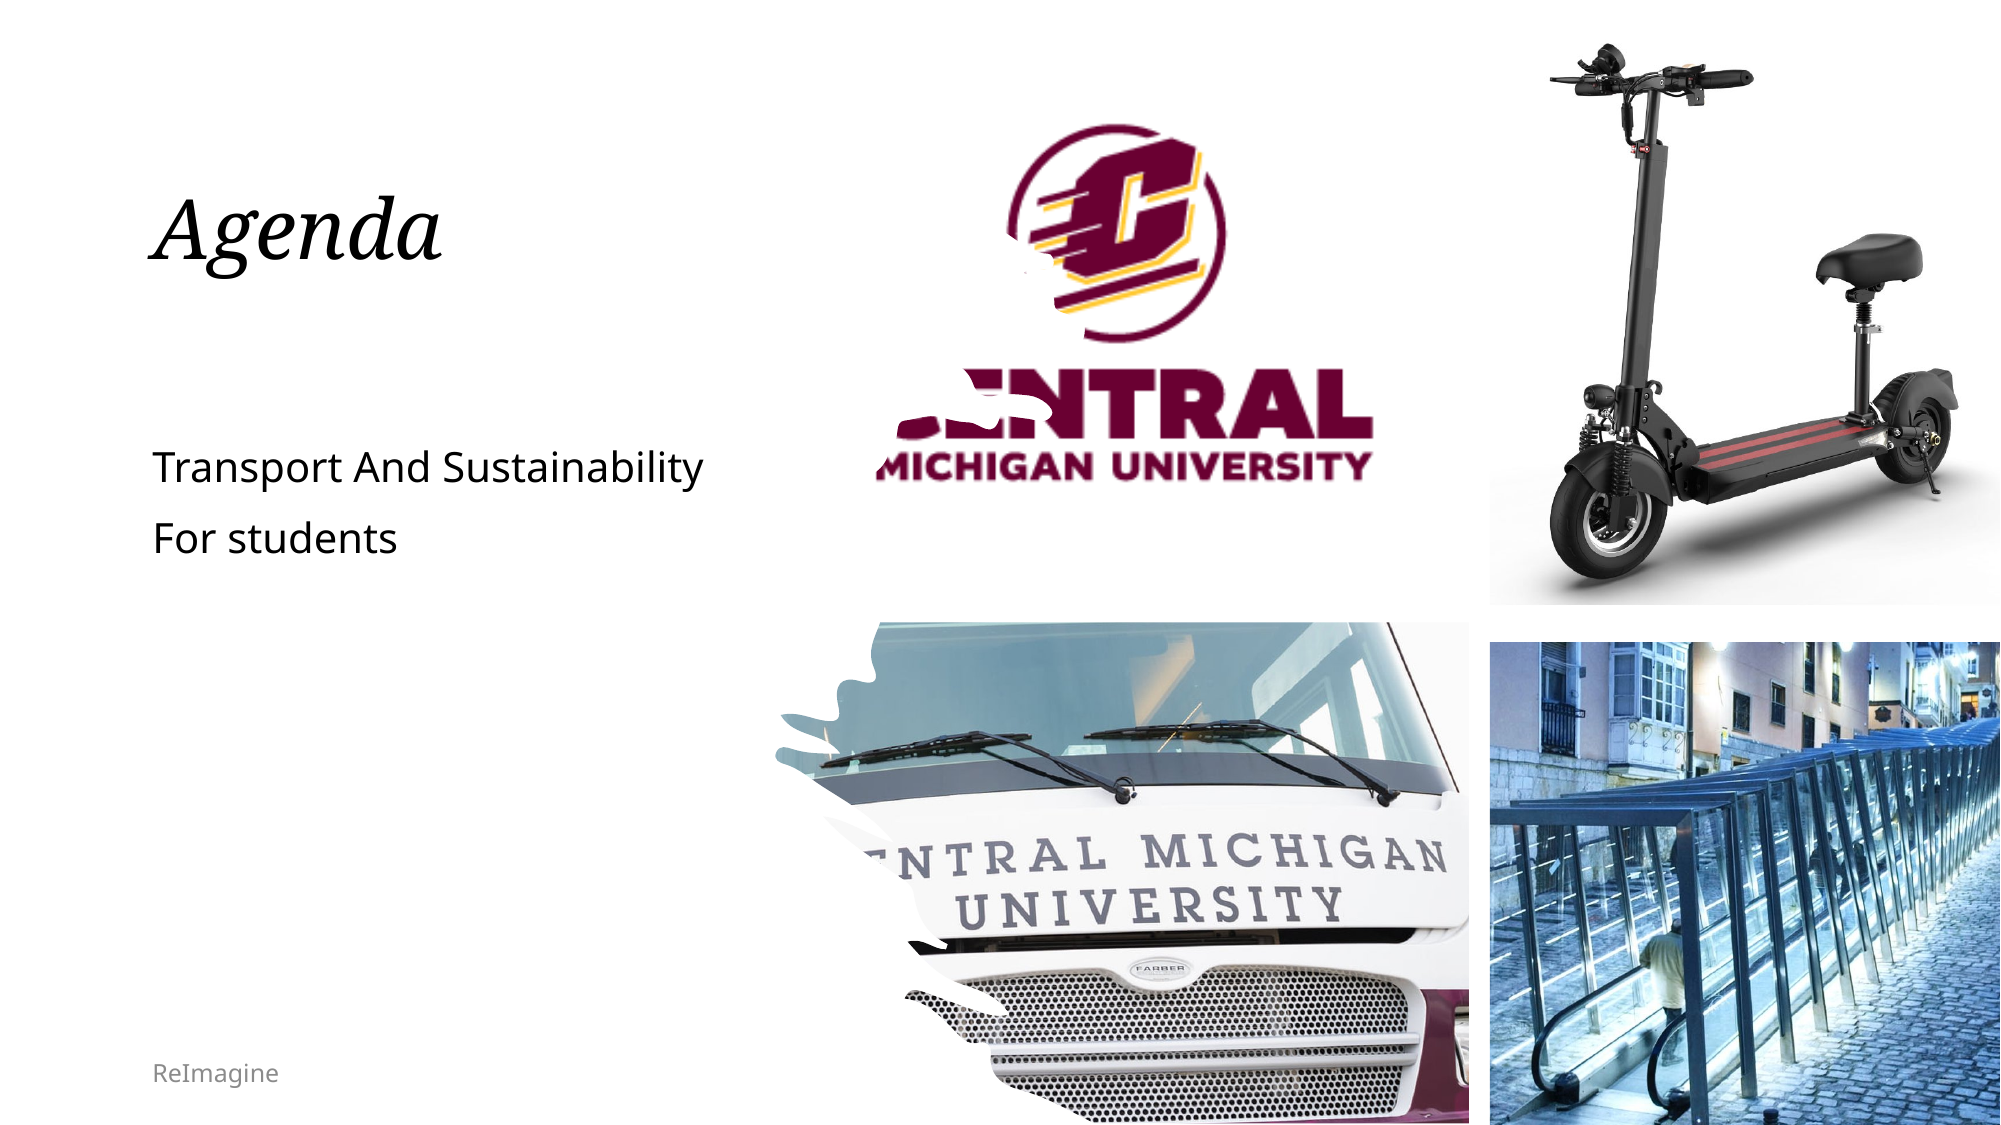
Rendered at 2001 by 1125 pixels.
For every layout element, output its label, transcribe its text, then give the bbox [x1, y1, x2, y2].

title Agenda [137, 59, 663, 405]
picture [1489, 642, 2000, 1125]
picture [775, 0, 1469, 606]
picture [1489, 0, 2000, 606]
footer ReImagine [137, 1042, 775, 1103]
list Transport And Sustainability For students [137, 433, 764, 1013]
picture [775, 622, 1469, 1124]
